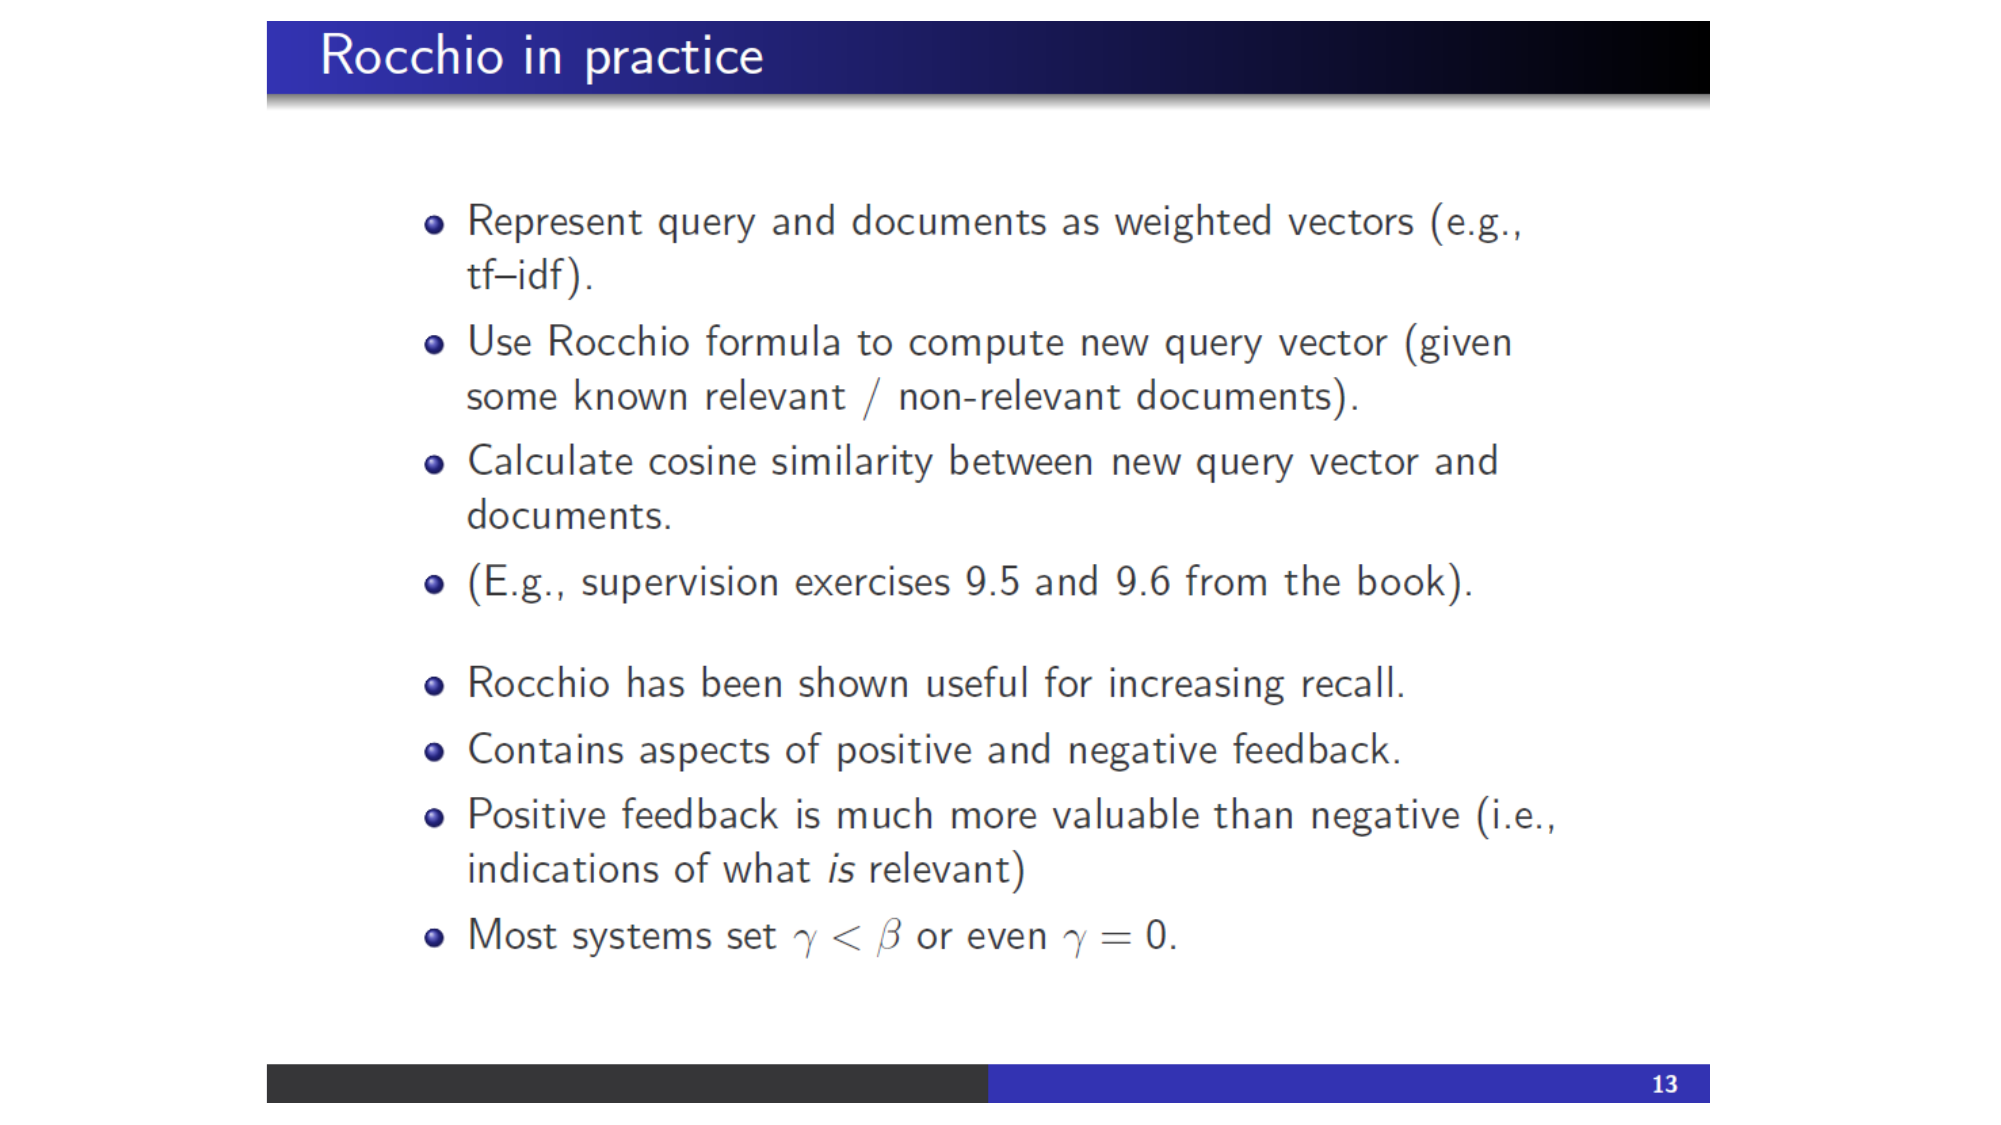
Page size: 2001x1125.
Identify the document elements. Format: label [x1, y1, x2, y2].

picture [266, 21, 1710, 1103]
